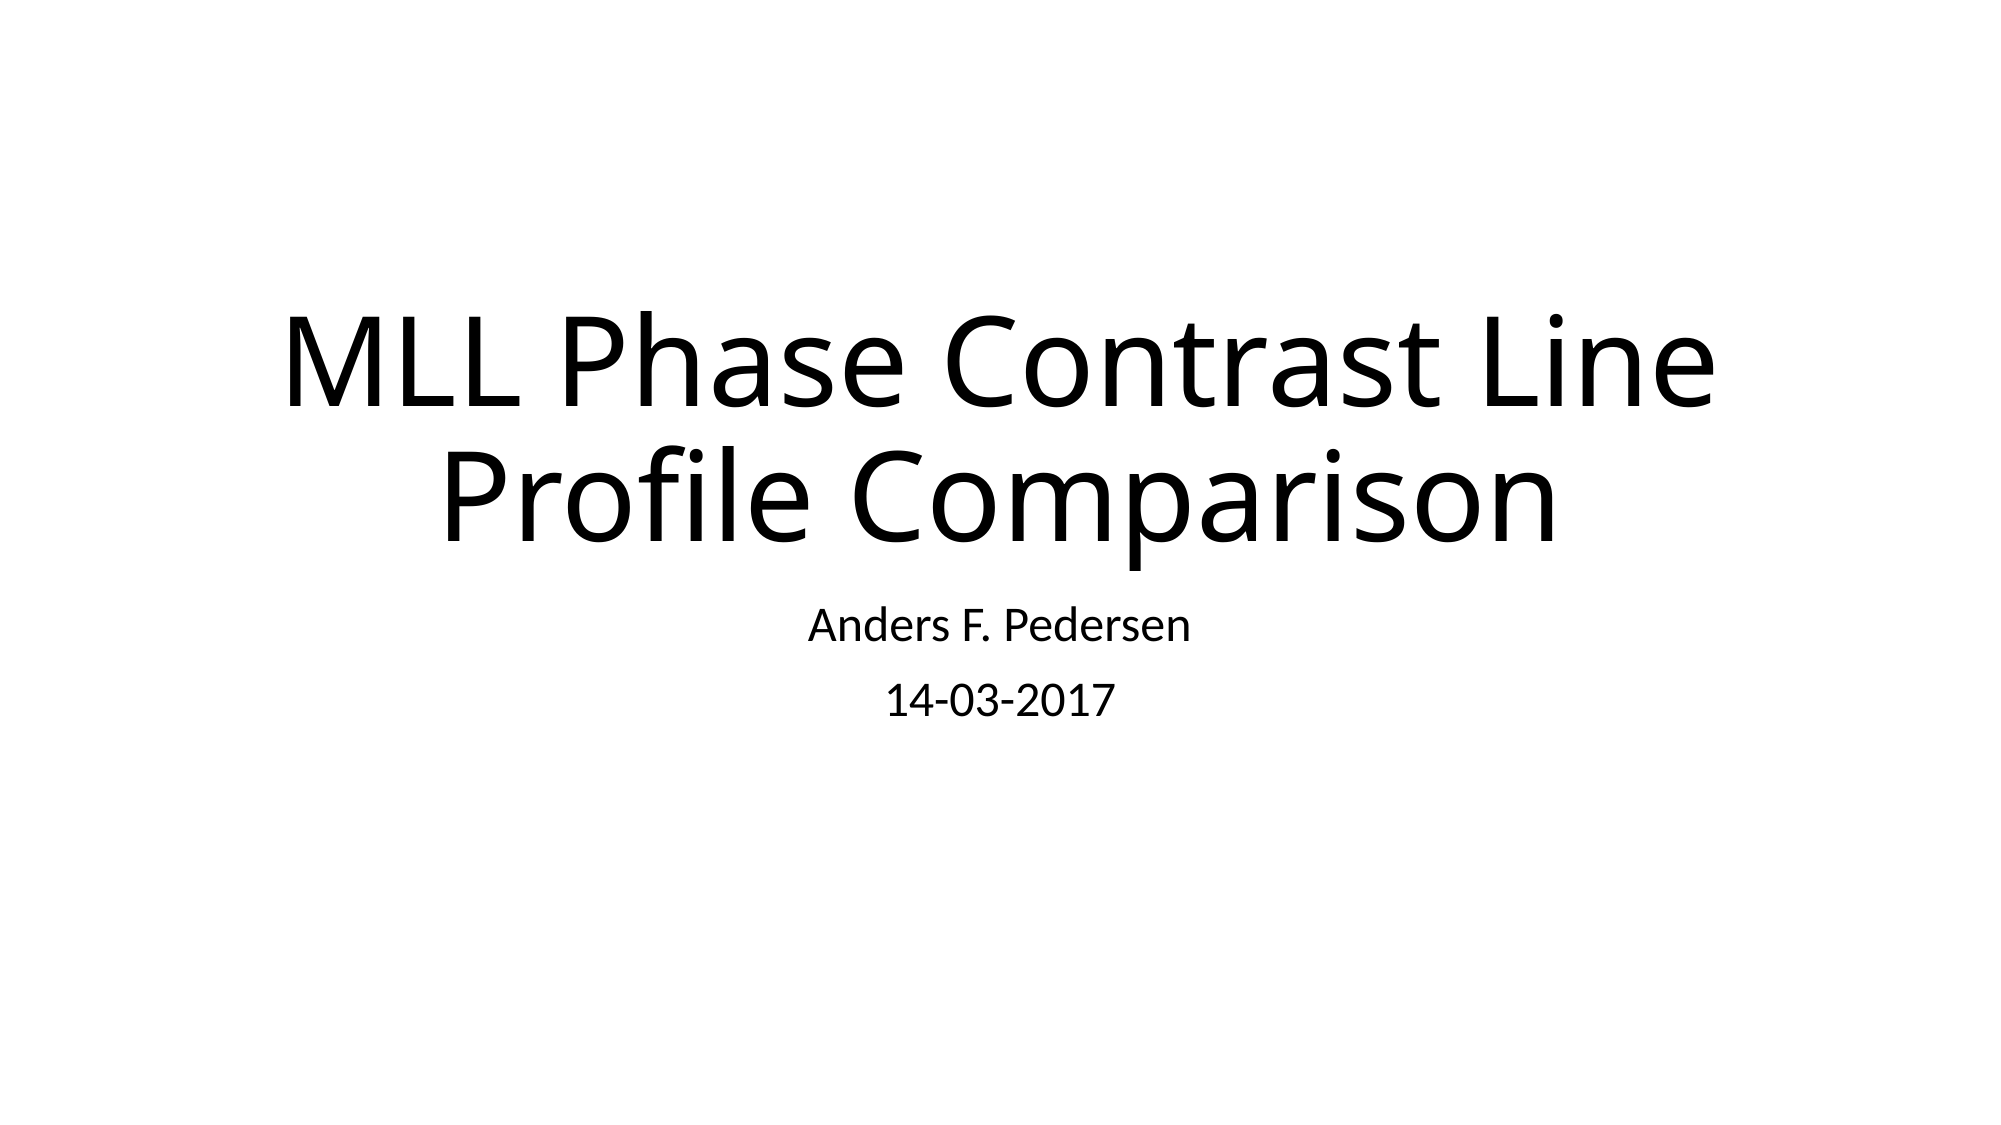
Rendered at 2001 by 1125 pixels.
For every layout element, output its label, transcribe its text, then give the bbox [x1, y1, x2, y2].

subtitle Anders F. Pedersen 14-03-2017 [249, 590, 1750, 863]
title MLL Phase Contrast Line Profile Comparison [249, 184, 1750, 576]
